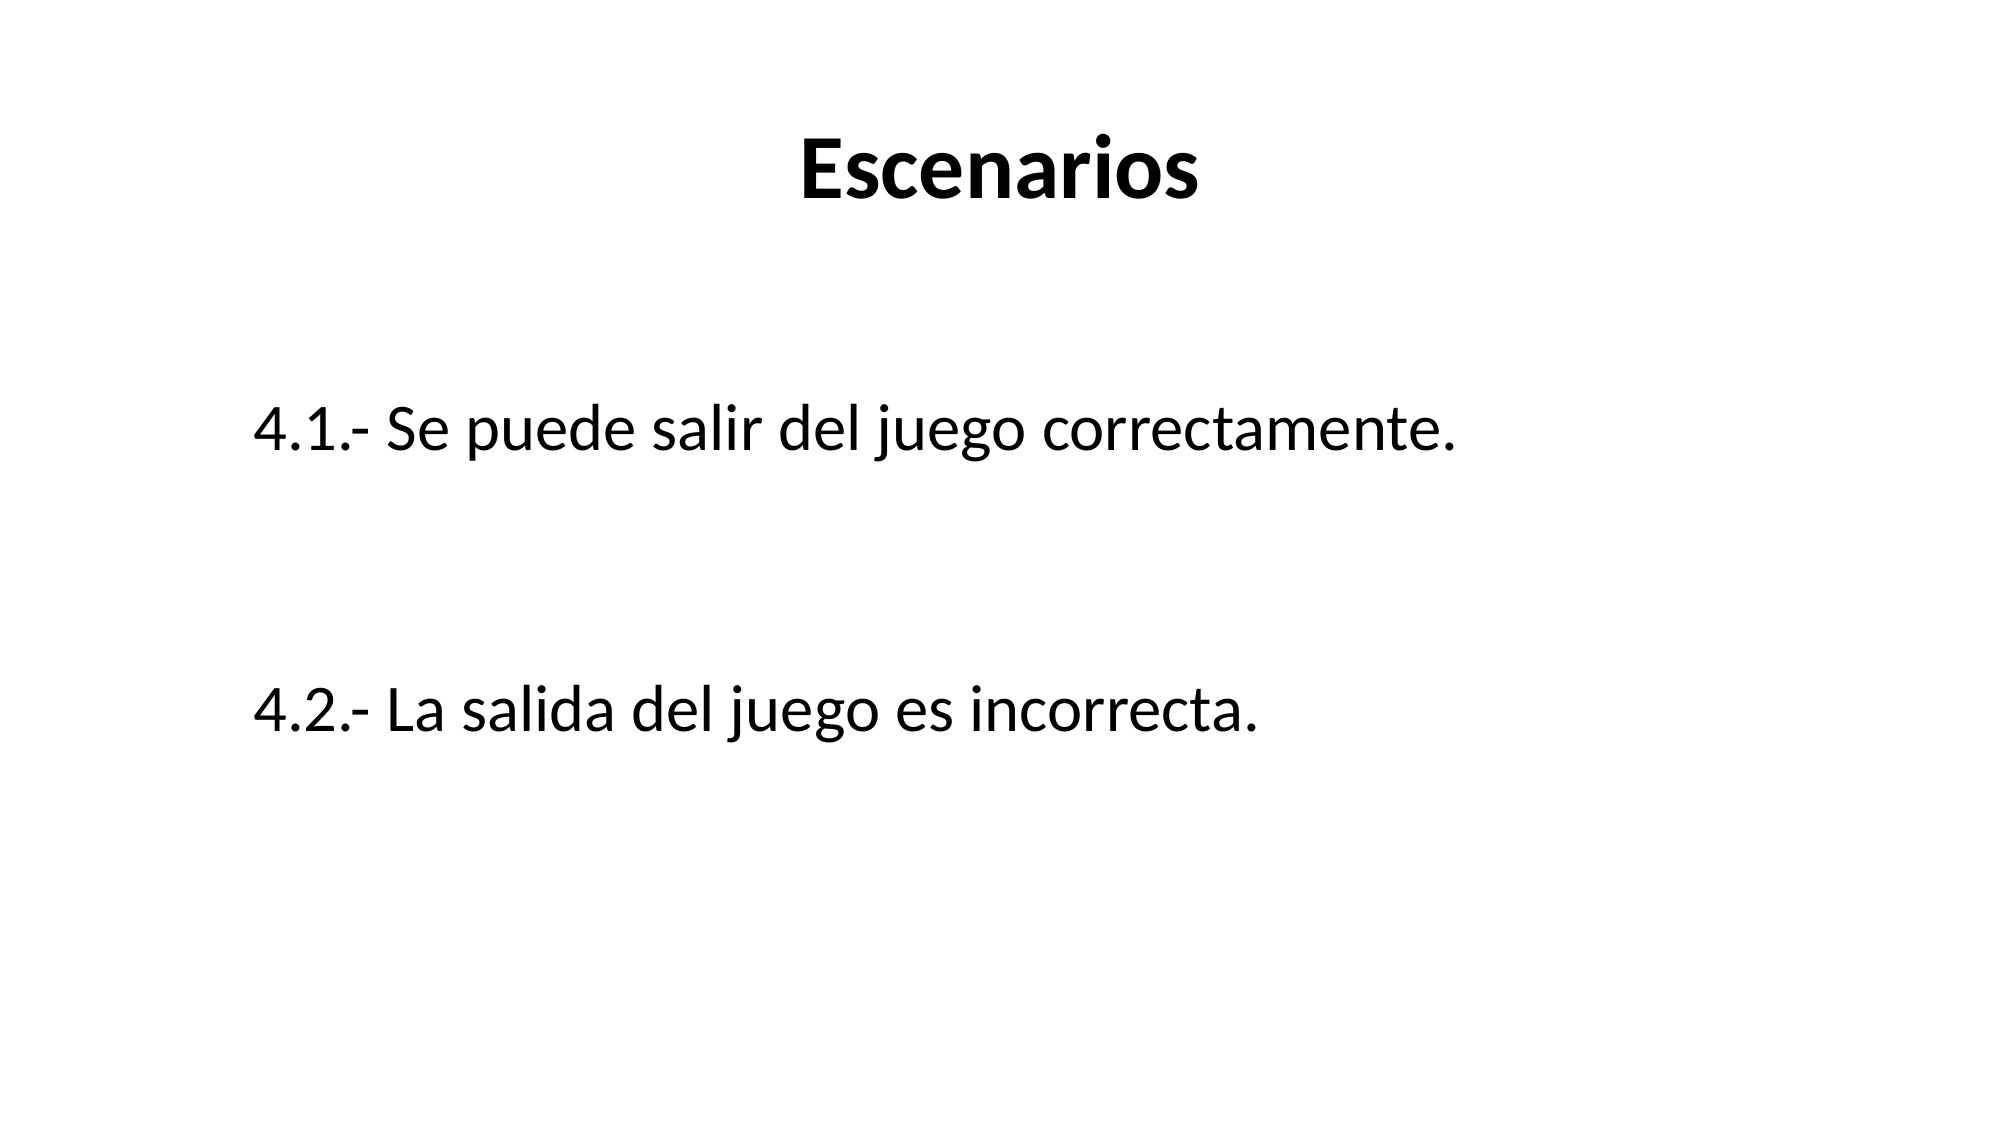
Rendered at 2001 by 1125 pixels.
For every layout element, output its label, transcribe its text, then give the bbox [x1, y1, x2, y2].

list 4.1.- Se puede salir del juego correctamente. 4.2.- La salida del juego es incorrecta. [238, 335, 1828, 974]
title Escenarios [137, 59, 1863, 278]
